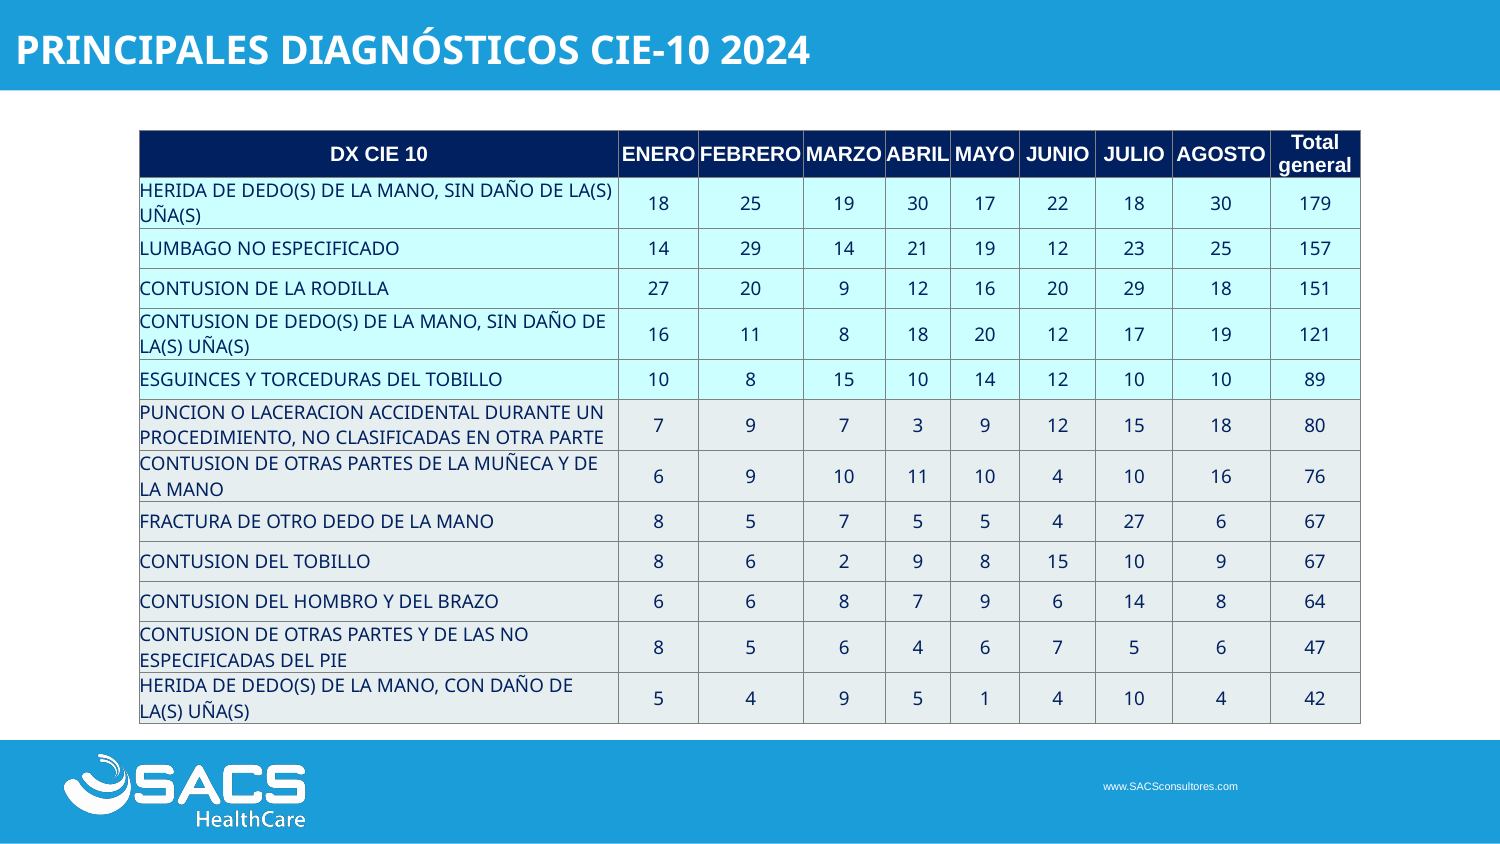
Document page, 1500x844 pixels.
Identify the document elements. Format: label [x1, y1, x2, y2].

table_header [886, 131, 950, 177]
table_cell [140, 178, 618, 228]
table_cell [804, 178, 885, 228]
table_cell [1020, 400, 1095, 450]
table_cell [619, 673, 698, 723]
table_cell [951, 502, 1019, 541]
table_cell [140, 673, 618, 723]
table_cell [951, 178, 1019, 228]
table_cell [699, 622, 803, 672]
table_cell [1271, 582, 1360, 621]
table_cell [1020, 309, 1095, 359]
table_cell [699, 582, 803, 621]
table_cell [619, 269, 698, 308]
table_cell [1096, 502, 1172, 541]
table_cell [140, 309, 618, 359]
table_cell [699, 269, 803, 308]
table_cell [619, 360, 698, 399]
table_cell [804, 400, 885, 450]
table_cell [1020, 178, 1095, 228]
table_cell [619, 178, 698, 228]
table_cell [619, 309, 698, 359]
table_cell [1173, 542, 1270, 581]
table_cell [140, 542, 618, 581]
table_cell [619, 229, 698, 268]
table_cell [1096, 309, 1172, 359]
table_cell [804, 451, 885, 501]
table_cell [1020, 673, 1095, 723]
table_cell [1096, 451, 1172, 501]
table_cell [1271, 360, 1360, 399]
table_cell [951, 229, 1019, 268]
table_cell [1271, 229, 1360, 268]
table_cell [886, 582, 950, 621]
table_cell [1096, 269, 1172, 308]
table_cell [1173, 451, 1270, 501]
table_cell [619, 622, 698, 672]
table_cell [1271, 622, 1360, 672]
table_cell [1020, 582, 1095, 621]
table_cell [1173, 502, 1270, 541]
table_cell [886, 502, 950, 541]
table_cell [1020, 360, 1095, 399]
table_cell [804, 360, 885, 399]
table_cell [1020, 269, 1095, 308]
table_cell [951, 542, 1019, 581]
table_cell [951, 269, 1019, 308]
table_cell [1173, 582, 1270, 621]
table_header [140, 131, 618, 177]
table_cell [951, 622, 1019, 672]
table_cell [1096, 582, 1172, 621]
list [0, 0, 1500, 91]
table_cell [1271, 542, 1360, 581]
table_cell [1271, 502, 1360, 541]
table_cell [1173, 360, 1270, 399]
table_cell [1020, 502, 1095, 541]
table_cell [699, 309, 803, 359]
table_cell [1096, 178, 1172, 228]
table_cell [951, 309, 1019, 359]
table_cell [699, 673, 803, 723]
table_cell [699, 451, 803, 501]
table_cell [619, 542, 698, 581]
table_cell [1096, 229, 1172, 268]
table_cell [951, 582, 1019, 621]
table_cell [1173, 622, 1270, 672]
table_cell [804, 309, 885, 359]
table_cell [1271, 178, 1360, 228]
table_header [951, 131, 1019, 177]
table_cell [951, 360, 1019, 399]
table_cell [1173, 673, 1270, 723]
table_cell [1020, 542, 1095, 581]
table_cell [699, 542, 803, 581]
table_cell [1096, 360, 1172, 399]
table_cell [804, 269, 885, 308]
table_cell [951, 400, 1019, 450]
table_cell [1096, 542, 1172, 581]
table_cell [699, 229, 803, 268]
table_cell [699, 502, 803, 541]
table_cell [886, 673, 950, 723]
table_cell [140, 451, 618, 501]
table_cell [619, 400, 698, 450]
table_cell [140, 269, 618, 308]
table_cell [1020, 622, 1095, 672]
table_cell [1271, 400, 1360, 450]
table_header [1020, 131, 1095, 177]
table_header [1271, 131, 1360, 177]
table_cell [1020, 451, 1095, 501]
table_cell [140, 622, 618, 672]
table_cell [886, 542, 950, 581]
table_header [1173, 131, 1270, 177]
table_cell [140, 229, 618, 268]
table_cell [804, 673, 885, 723]
table_cell [951, 673, 1019, 723]
table_cell [886, 622, 950, 672]
table_cell [140, 582, 618, 621]
table_header [804, 131, 885, 177]
table_cell [886, 269, 950, 308]
table_cell [619, 582, 698, 621]
table_cell [886, 451, 950, 501]
table_cell [699, 178, 803, 228]
table_header [619, 131, 698, 177]
table_cell [1173, 309, 1270, 359]
table_cell [886, 178, 950, 228]
table_cell [1173, 269, 1270, 308]
table_cell [619, 451, 698, 501]
table_cell [1173, 229, 1270, 268]
table_cell [140, 400, 618, 450]
table_cell [804, 502, 885, 541]
table_header [699, 131, 803, 177]
table_cell [1096, 622, 1172, 672]
table_cell [804, 622, 885, 672]
table_cell [804, 582, 885, 621]
table_cell [1096, 673, 1172, 723]
table_cell [699, 400, 803, 450]
table_cell [951, 451, 1019, 501]
picture [63, 754, 306, 827]
table_cell [1271, 451, 1360, 501]
table_cell [619, 502, 698, 541]
table_cell [1271, 673, 1360, 723]
table_cell [886, 309, 950, 359]
table_cell [140, 502, 618, 541]
table_cell [1020, 229, 1095, 268]
table_cell [804, 229, 885, 268]
table_cell [886, 400, 950, 450]
table_cell [140, 360, 618, 399]
table_cell [1271, 269, 1360, 308]
table_cell [1173, 400, 1270, 450]
table_cell [886, 360, 950, 399]
table_cell [1096, 400, 1172, 450]
table_cell [804, 542, 885, 581]
table_cell [1173, 178, 1270, 228]
table_cell [886, 229, 950, 268]
table_cell [1271, 309, 1360, 359]
table_header [1096, 131, 1172, 177]
table_cell [699, 360, 803, 399]
